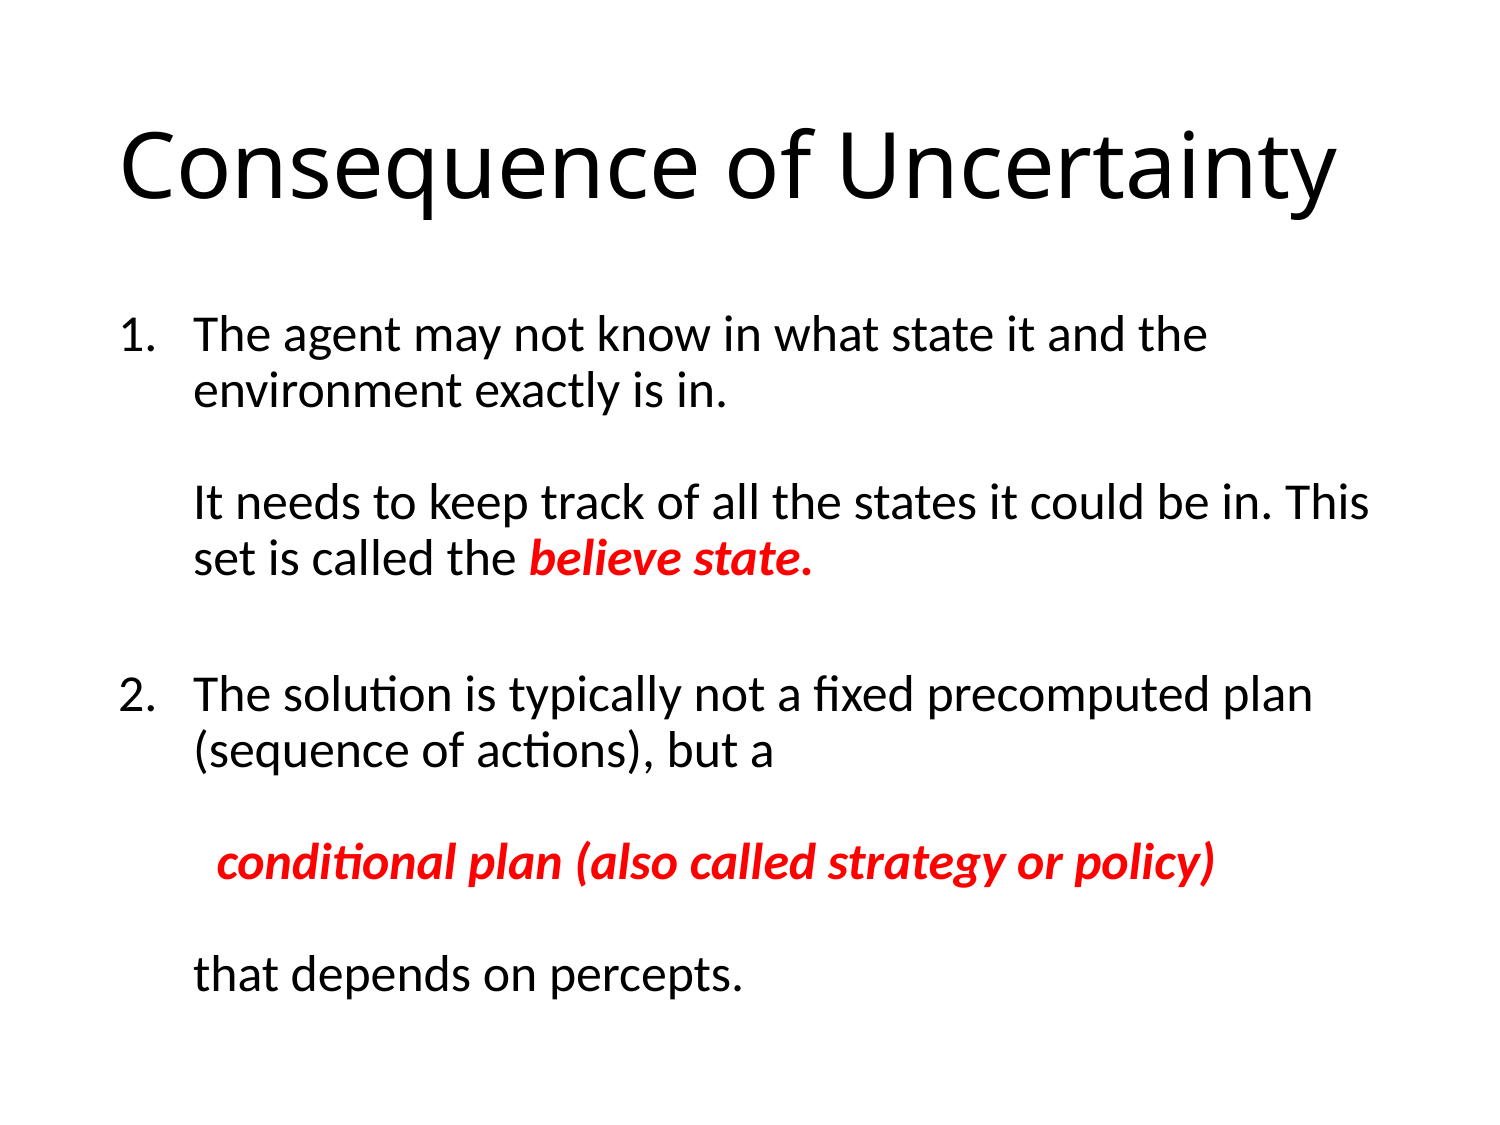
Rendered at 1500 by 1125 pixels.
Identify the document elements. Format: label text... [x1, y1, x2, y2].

title Consequence of Uncertainty [103, 59, 1397, 278]
list The agent may not know in what state it and the environment exactly is in. It needs to keep track of all the states it could be in. This set is called the believe state. The solution is typically not a fixed precomputed plan (sequence of actions), but a conditional plan (also called strategy or policy) that depends on percepts. [103, 299, 1397, 1014]
